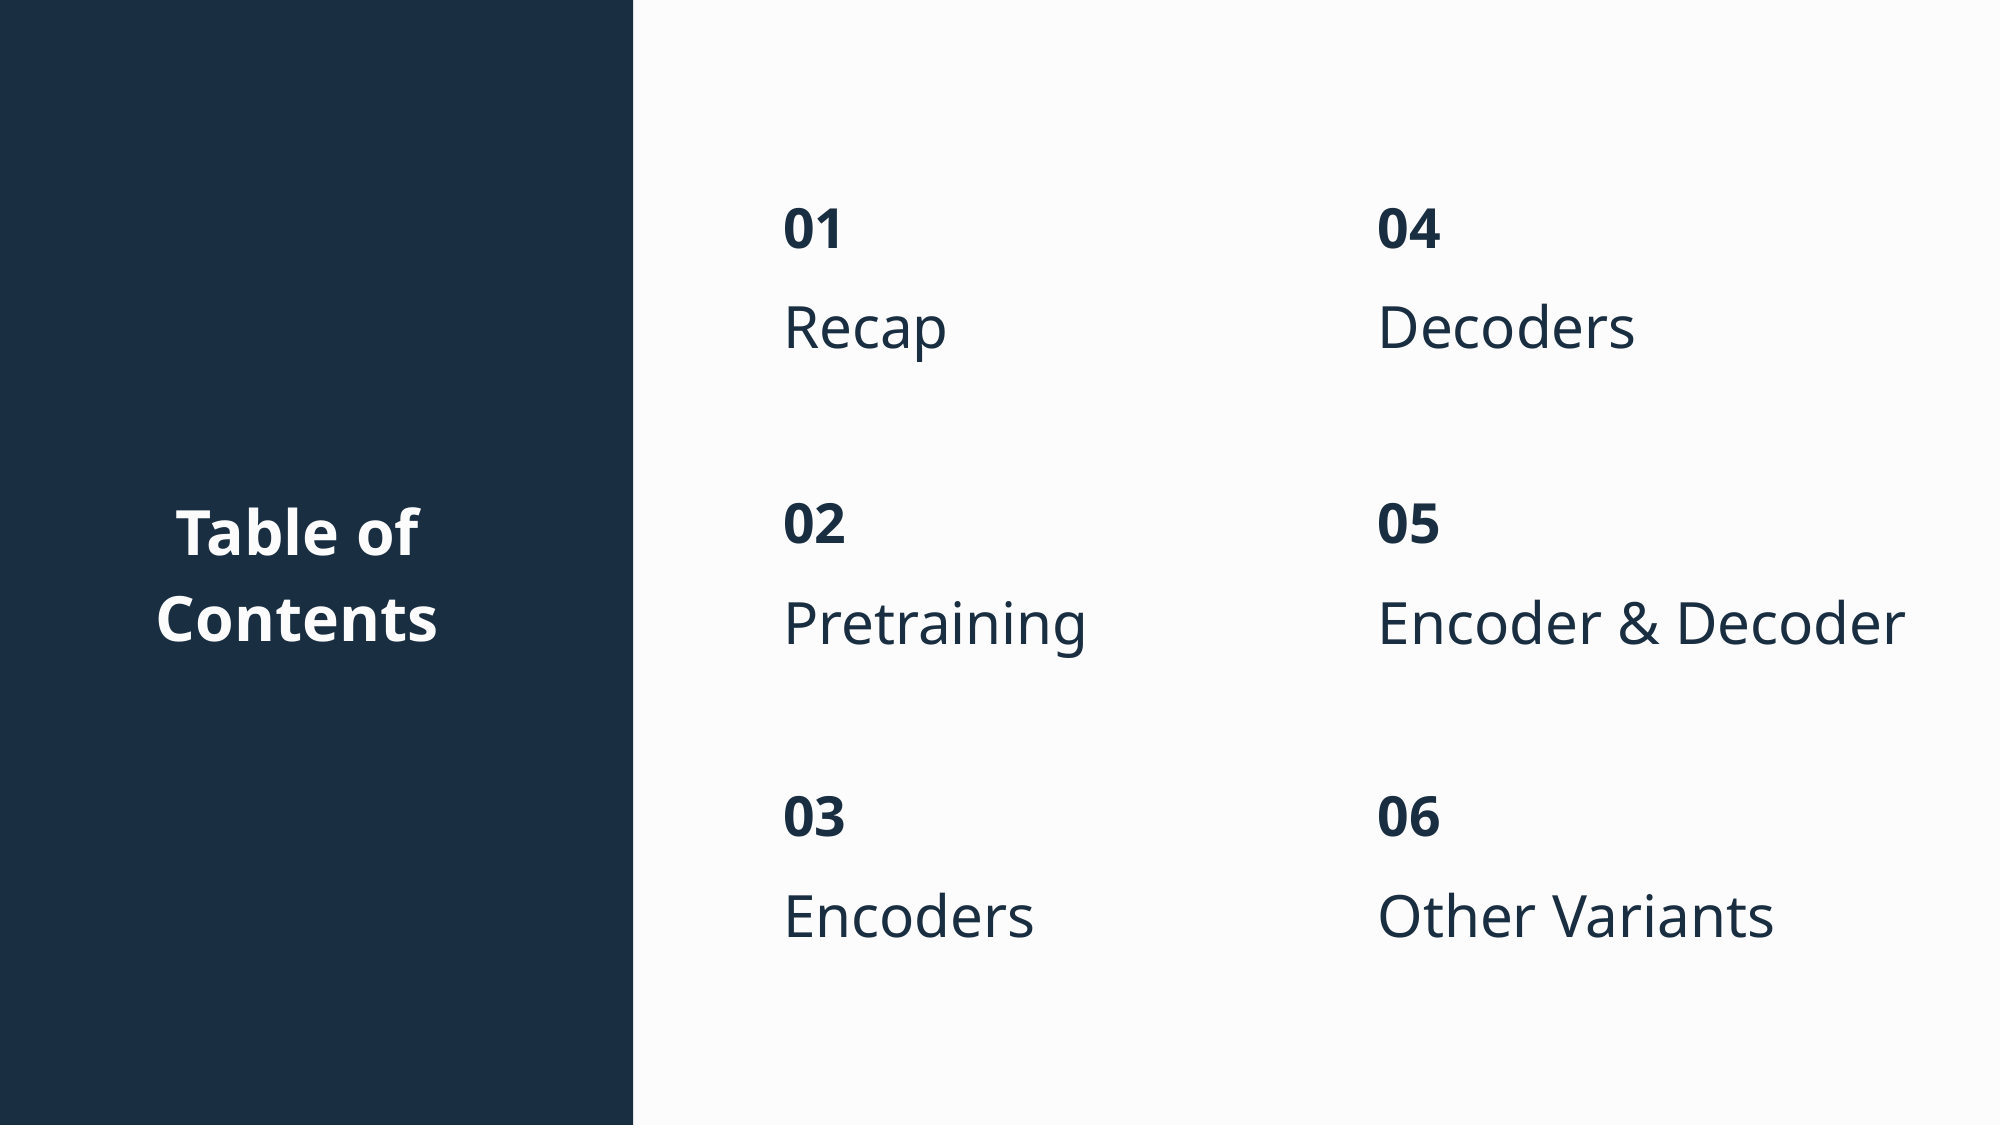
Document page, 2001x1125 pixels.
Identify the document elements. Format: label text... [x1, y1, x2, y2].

subtitle Recap [768, 264, 1286, 398]
subtitle Pretraining [768, 561, 1286, 694]
subtitle Decoders [1362, 264, 1880, 398]
subtitle 01 [768, 167, 1286, 264]
subtitle Other Variants [1362, 854, 1880, 987]
subtitle 05 [1362, 463, 1880, 561]
subtitle 06 [1362, 756, 1880, 854]
subtitle Encoders [768, 854, 1286, 987]
subtitle Encoder & Decoder [1362, 561, 1939, 694]
subtitle 03 [768, 756, 1286, 854]
title Table of Contents [81, 380, 514, 757]
subtitle 04 [1362, 167, 1880, 264]
subtitle 02 [768, 463, 1286, 561]
